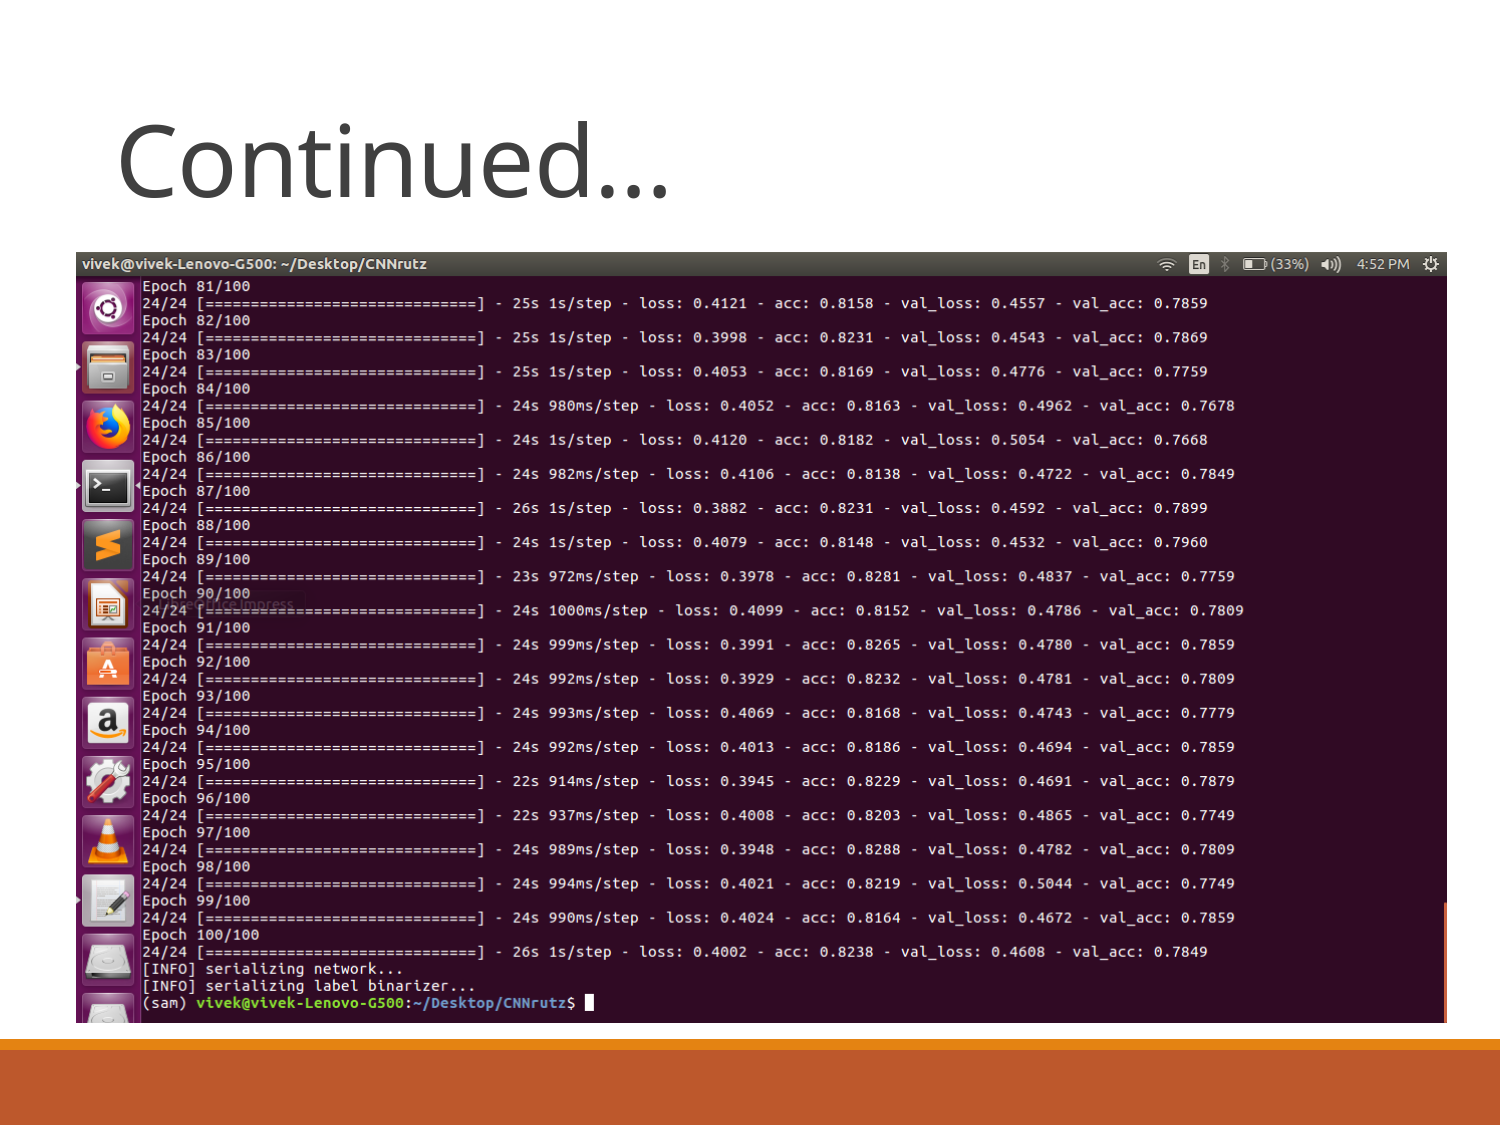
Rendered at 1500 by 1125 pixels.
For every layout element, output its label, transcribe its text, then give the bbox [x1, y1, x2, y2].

title Continued… [100, 54, 1338, 226]
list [76, 251, 1448, 1024]
